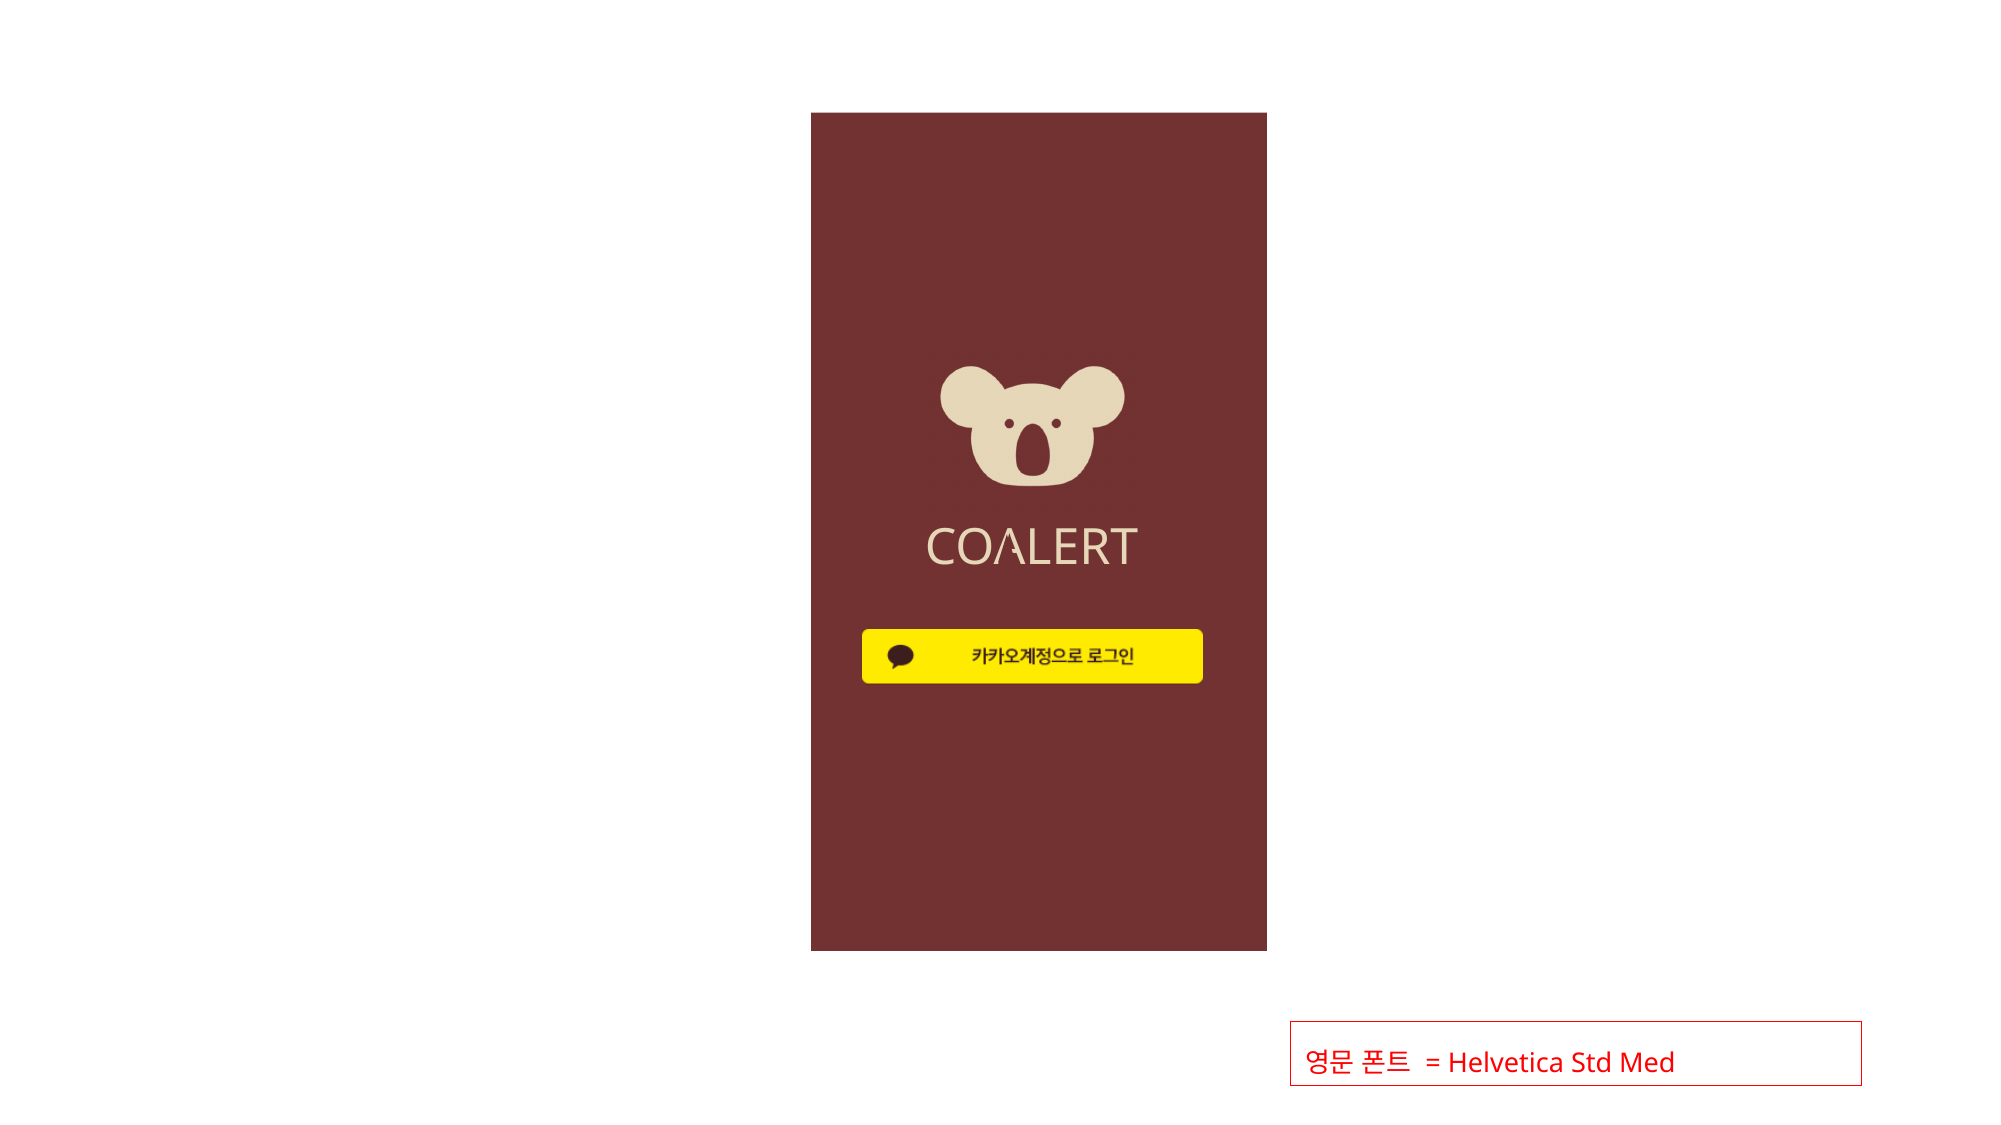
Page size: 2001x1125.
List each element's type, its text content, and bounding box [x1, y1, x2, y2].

text_box 영문 폰트 = Helvetica Std Med [1290, 1021, 1862, 1086]
text_box [810, 112, 1268, 952]
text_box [811, 506, 1253, 582]
picture [918, 335, 1146, 506]
picture [862, 629, 1203, 685]
